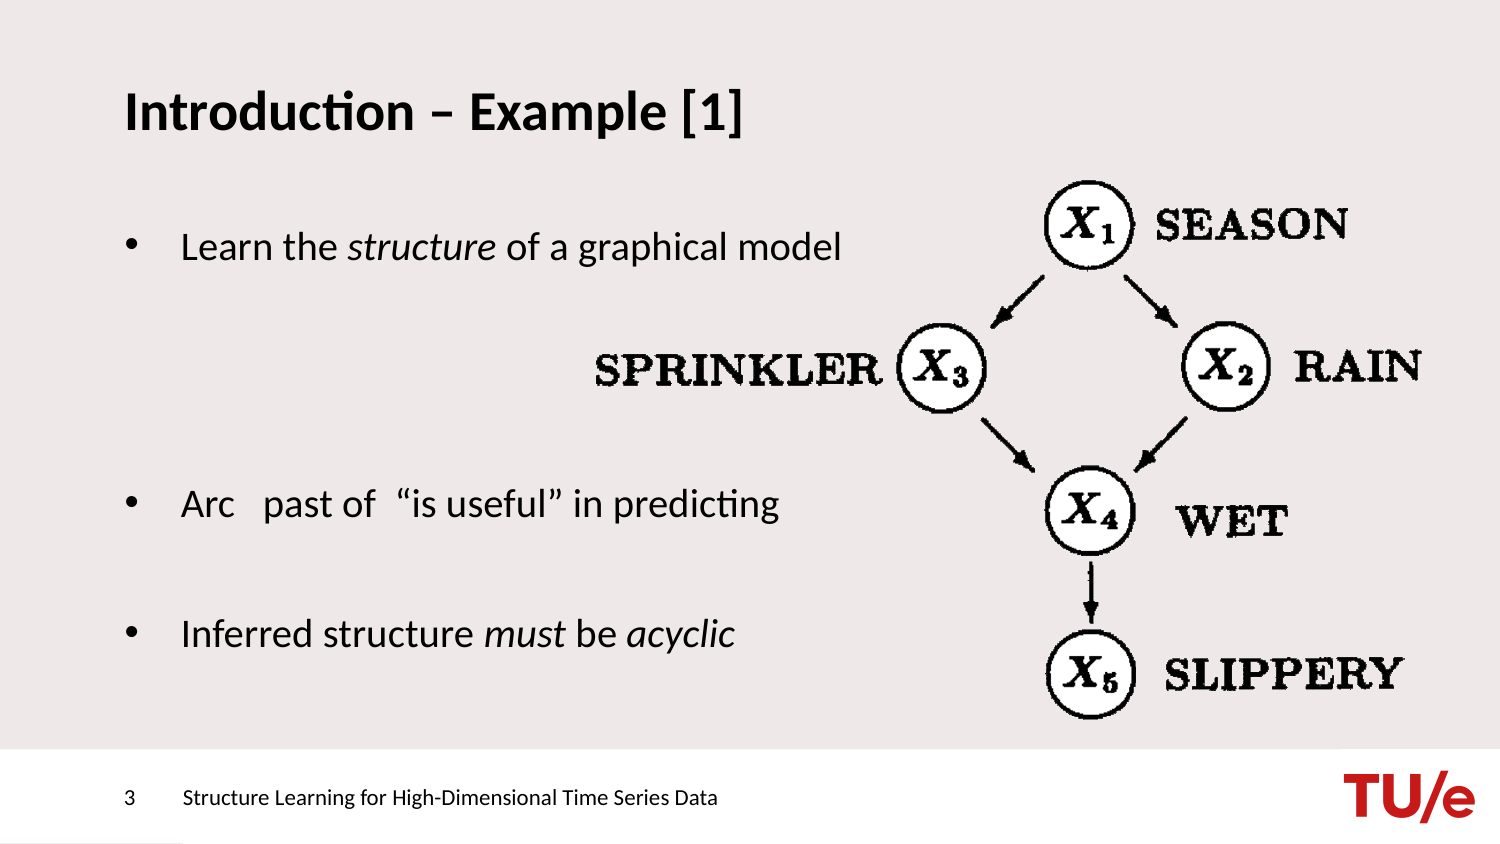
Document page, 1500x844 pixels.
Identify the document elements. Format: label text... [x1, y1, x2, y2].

footer Structure Learning for High-Dimensional Time Series Data [183, 749, 1339, 844]
slide_number 3 [0, 749, 183, 844]
title Introduction – Example [1] [124, 85, 1364, 174]
picture [590, 173, 1450, 722]
picture [1339, 749, 1500, 844]
